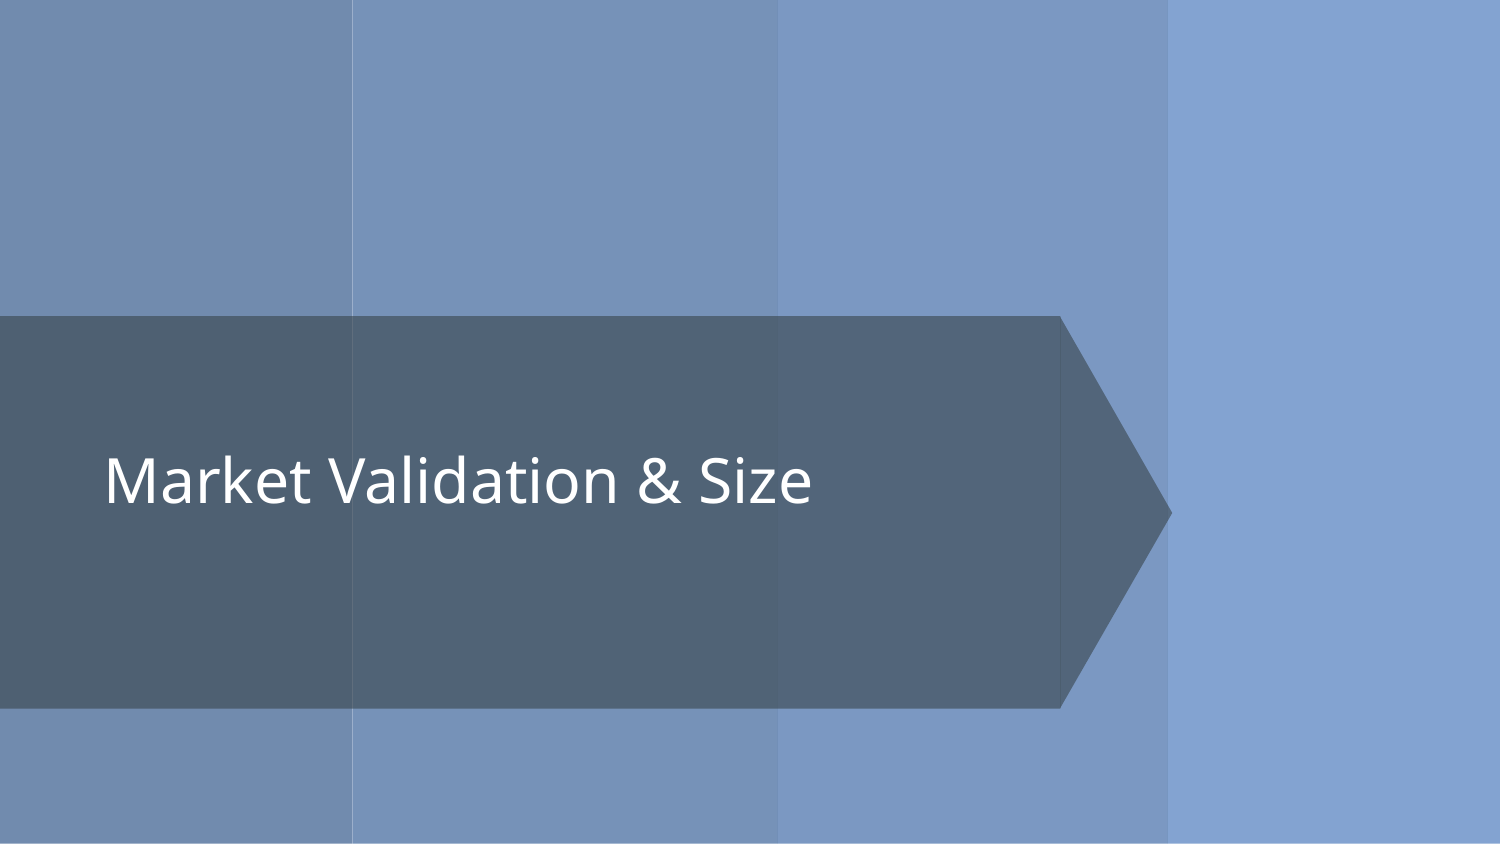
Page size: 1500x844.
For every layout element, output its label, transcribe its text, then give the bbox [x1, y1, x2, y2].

title Market Validation & Size [88, 410, 1082, 549]
